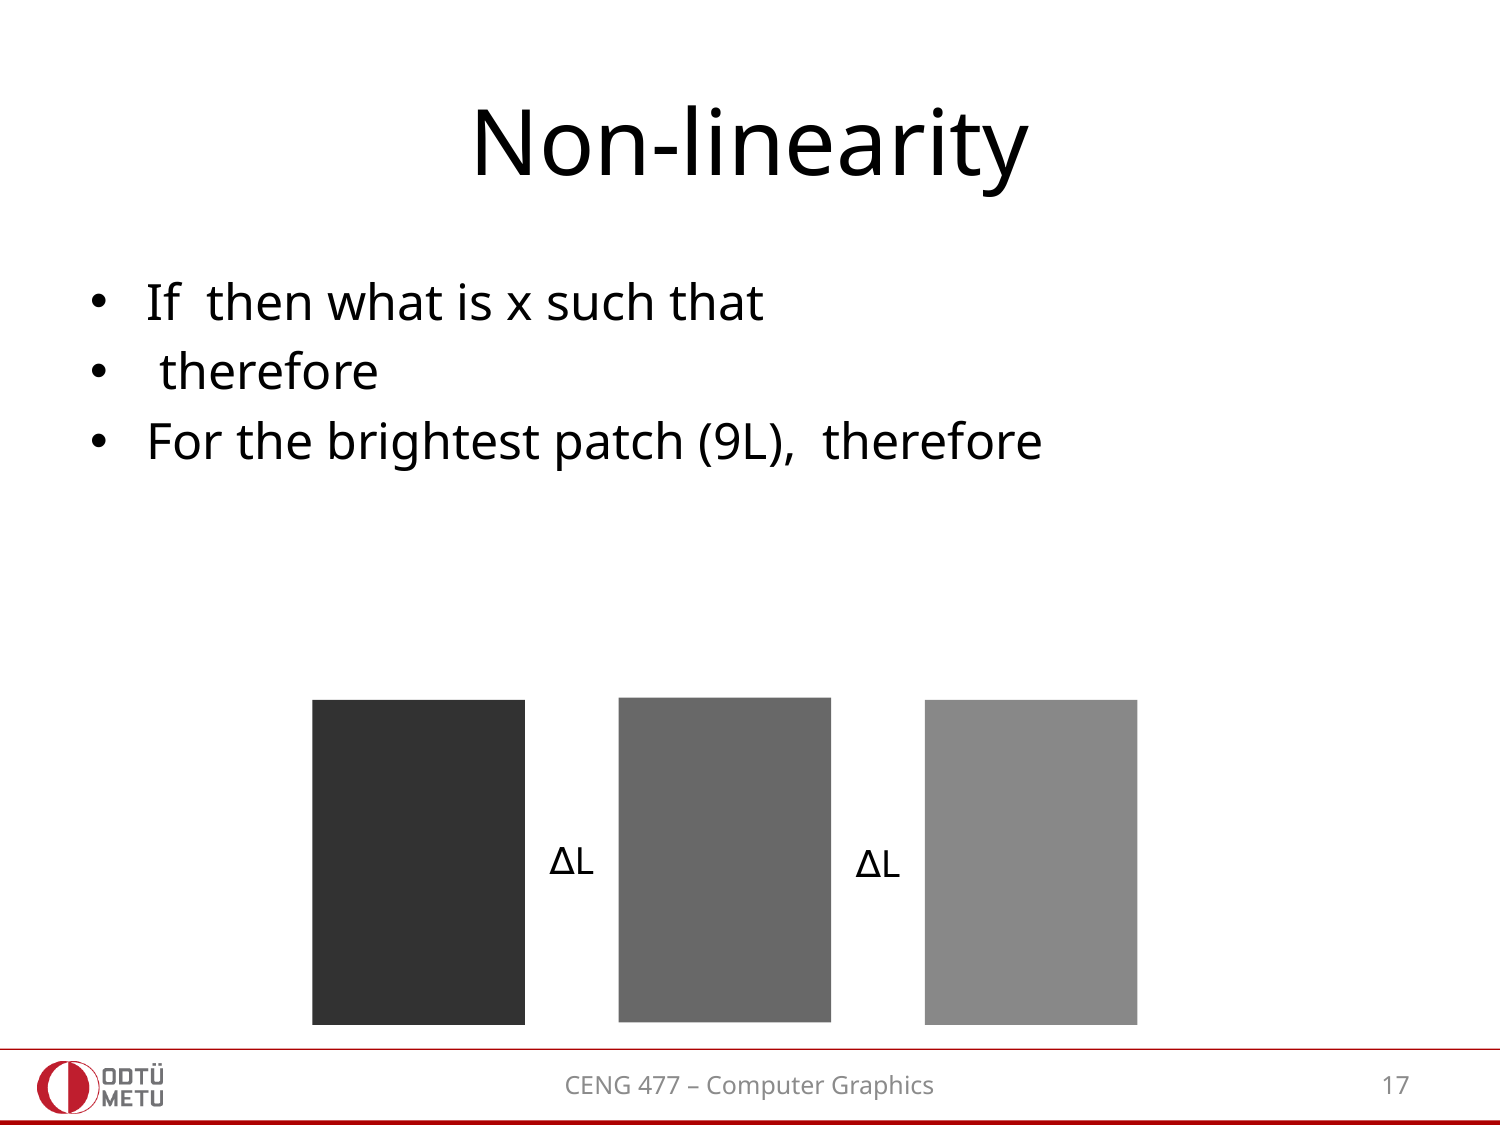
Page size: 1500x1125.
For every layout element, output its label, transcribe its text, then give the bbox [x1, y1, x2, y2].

text_box ∆L [534, 829, 609, 890]
text_box [617, 695, 833, 1025]
text_box [310, 698, 527, 1027]
footer CENG 477 – Computer Graphics [512, 1056, 988, 1117]
title Non-linearity [75, 45, 1425, 233]
text_box ∆L [841, 832, 916, 892]
text_box [923, 698, 1139, 1027]
picture [37, 1061, 163, 1114]
slide_number 17 [1074, 1056, 1425, 1117]
